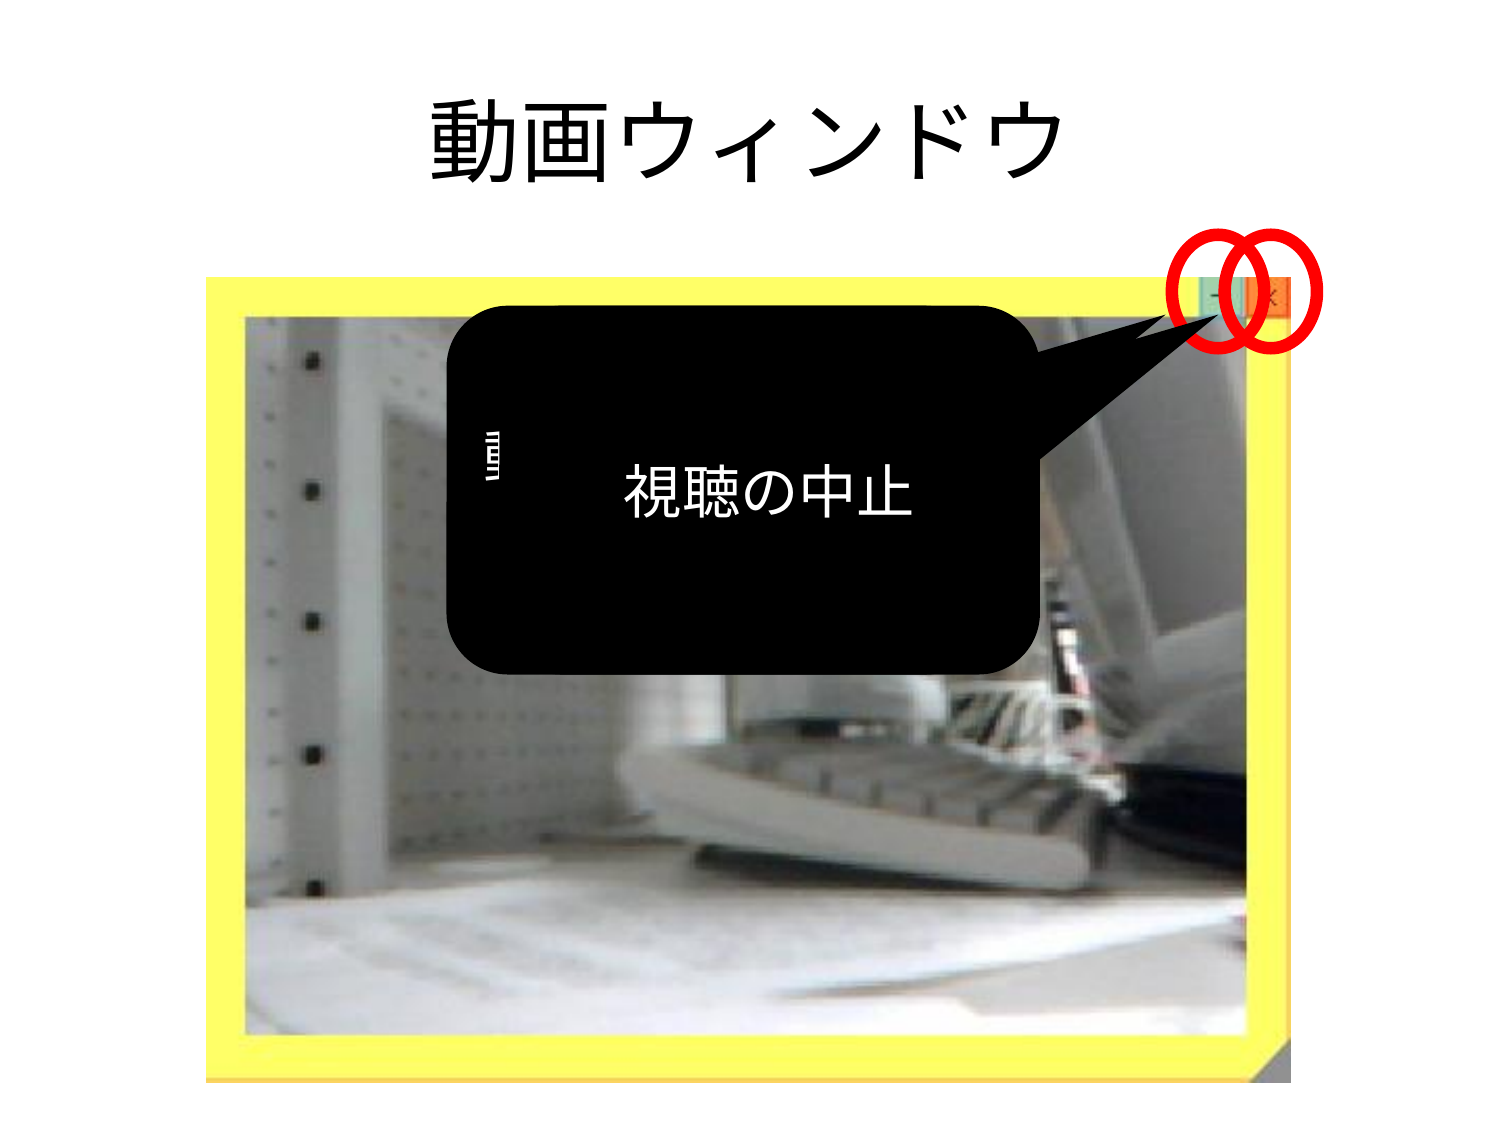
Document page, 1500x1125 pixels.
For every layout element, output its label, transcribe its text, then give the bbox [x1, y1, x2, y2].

text_box [1171, 232, 1244, 275]
text_box [1224, 232, 1320, 343]
picture [206, 276, 1291, 1083]
title 動画ウィンドウ [75, 45, 1425, 233]
